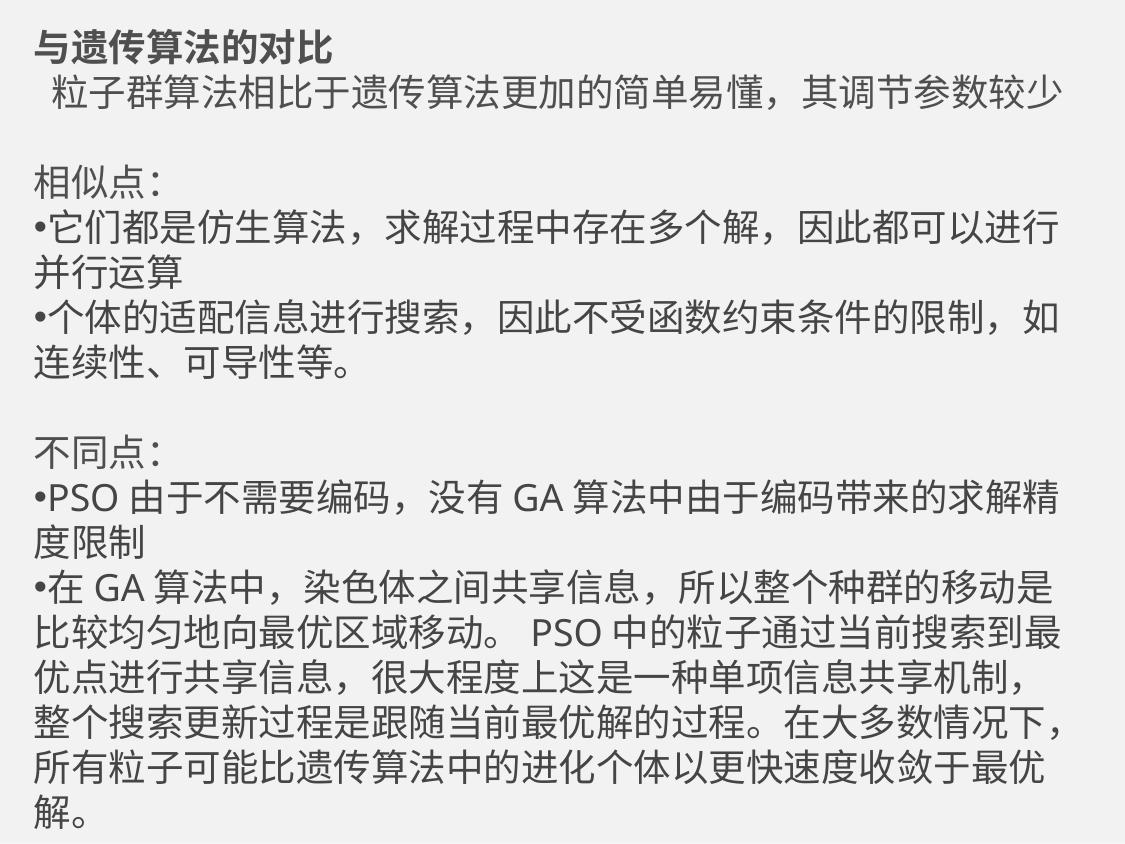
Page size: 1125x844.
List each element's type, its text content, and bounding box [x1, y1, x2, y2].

text_box 与遗传算法的对比 粒子群算法相比于遗传算法更加的简单易懂，其调节参数较少 相似点： 它们都是仿生算法，求解过程中存在多个解，因此都可以进行并行运算 个体的适配信息进行搜索，因此不受函数约束条件的限制，如连续性、可导性等。 不同点： PSO由于不需要编码，没有GA算法中由于编码带来的求解精度限制 在GA算法中，染色体之间共享信息，所以整个种群的移动是比较均匀地向最优区域移动。PSO中的粒子通过当前搜索到最优点进行共享信息，很大程度上这是一种单项信息共享机制，整个搜索更新过程是跟随当前最优解的过程。在大多数情况下，所有粒子可能比遗传算法中的进化个体以更快速度收敛于最优解。 [19, 16, 1094, 842]
